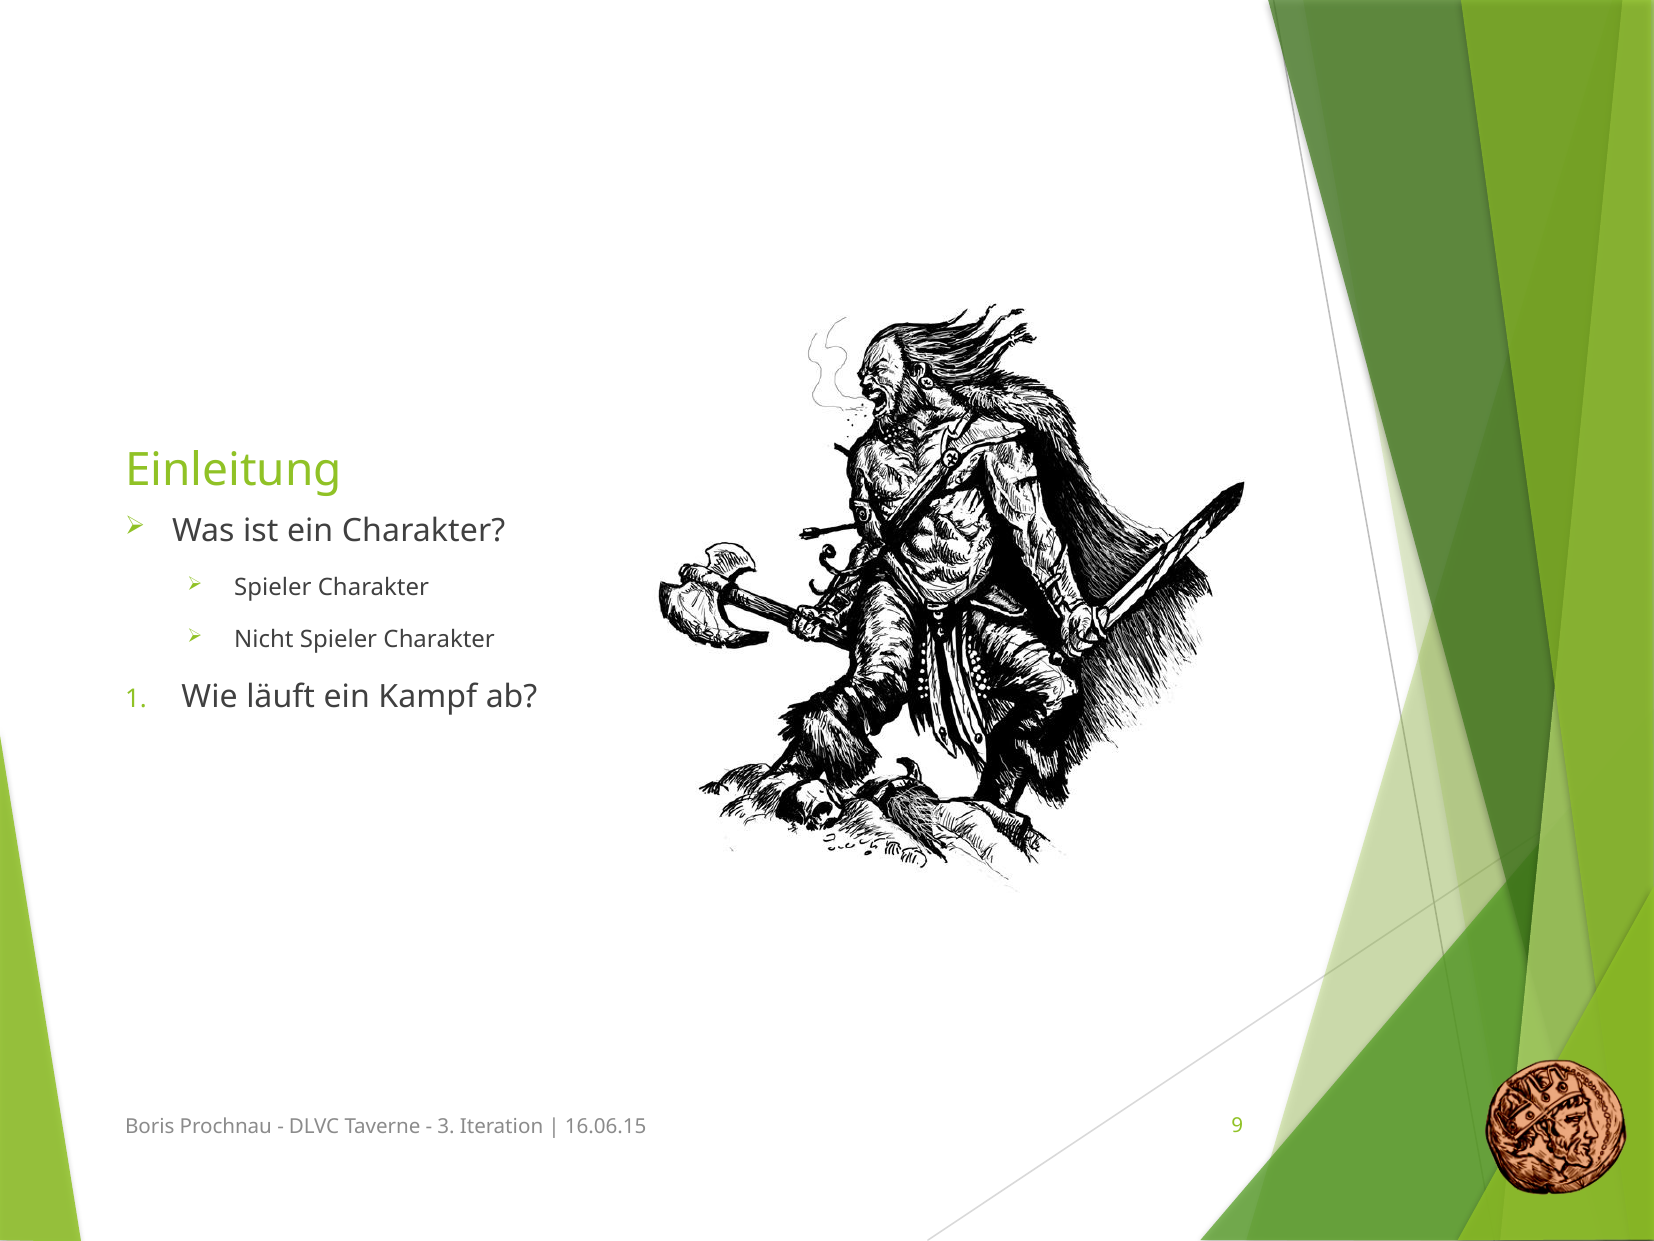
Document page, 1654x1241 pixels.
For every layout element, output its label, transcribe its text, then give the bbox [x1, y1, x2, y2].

list Was ist ein Charakter? Spieler Charakter Nicht Spieler Charakter Wie läuft ein Kampf ab? [110, 502, 615, 970]
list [645, 292, 1259, 893]
title Einleitung [110, 271, 615, 502]
picture [1483, 1054, 1631, 1197]
slide_number 9 [1165, 1092, 1259, 1159]
footer Boris Prochnau - DLVC Taverne - 3. Iteration | 16.06.15 [110, 1092, 947, 1159]
